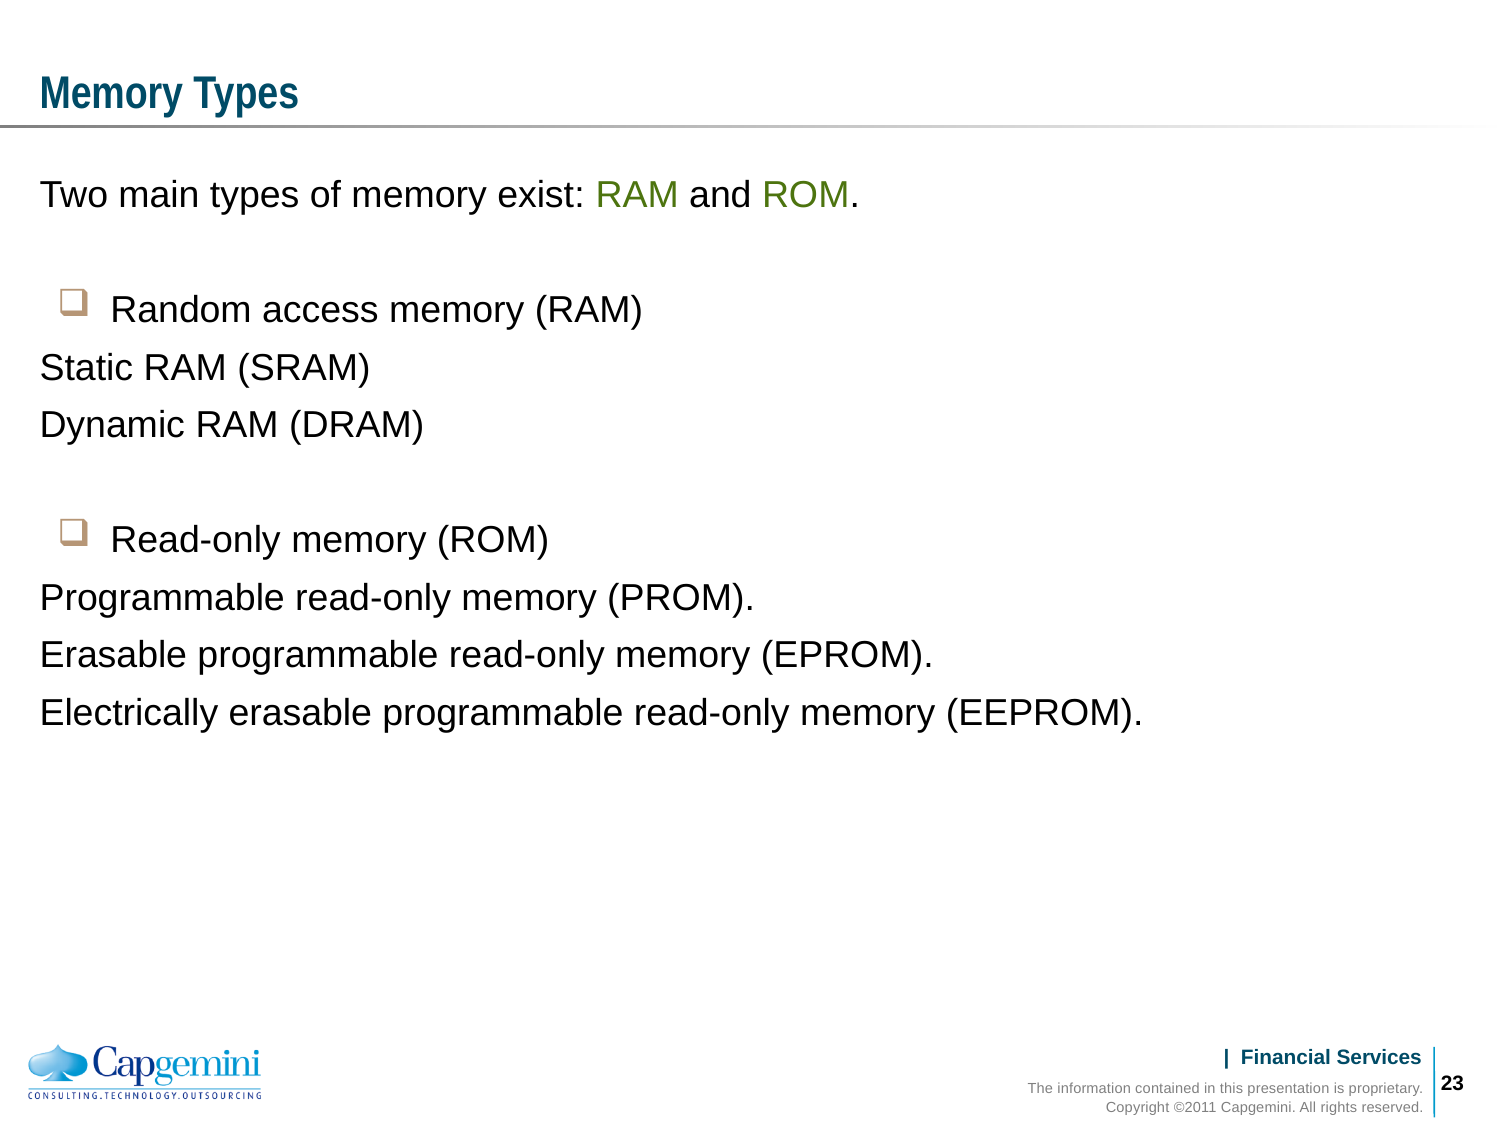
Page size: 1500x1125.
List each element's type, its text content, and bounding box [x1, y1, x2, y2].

picture [26, 1043, 263, 1100]
title Memory Types [39, 34, 1470, 126]
list Two main types of memory exist: RAM and ROM. Random access memory (RAM) Static RAM (SRAM) Dynamic RAM (DRAM) Read-only memory (ROM) Programmable read-only memory (PROM). Erasable programmable read-only memory (EPROM). Electrically erasable programmable read-only memory (EEPROM). [39, 162, 1465, 988]
